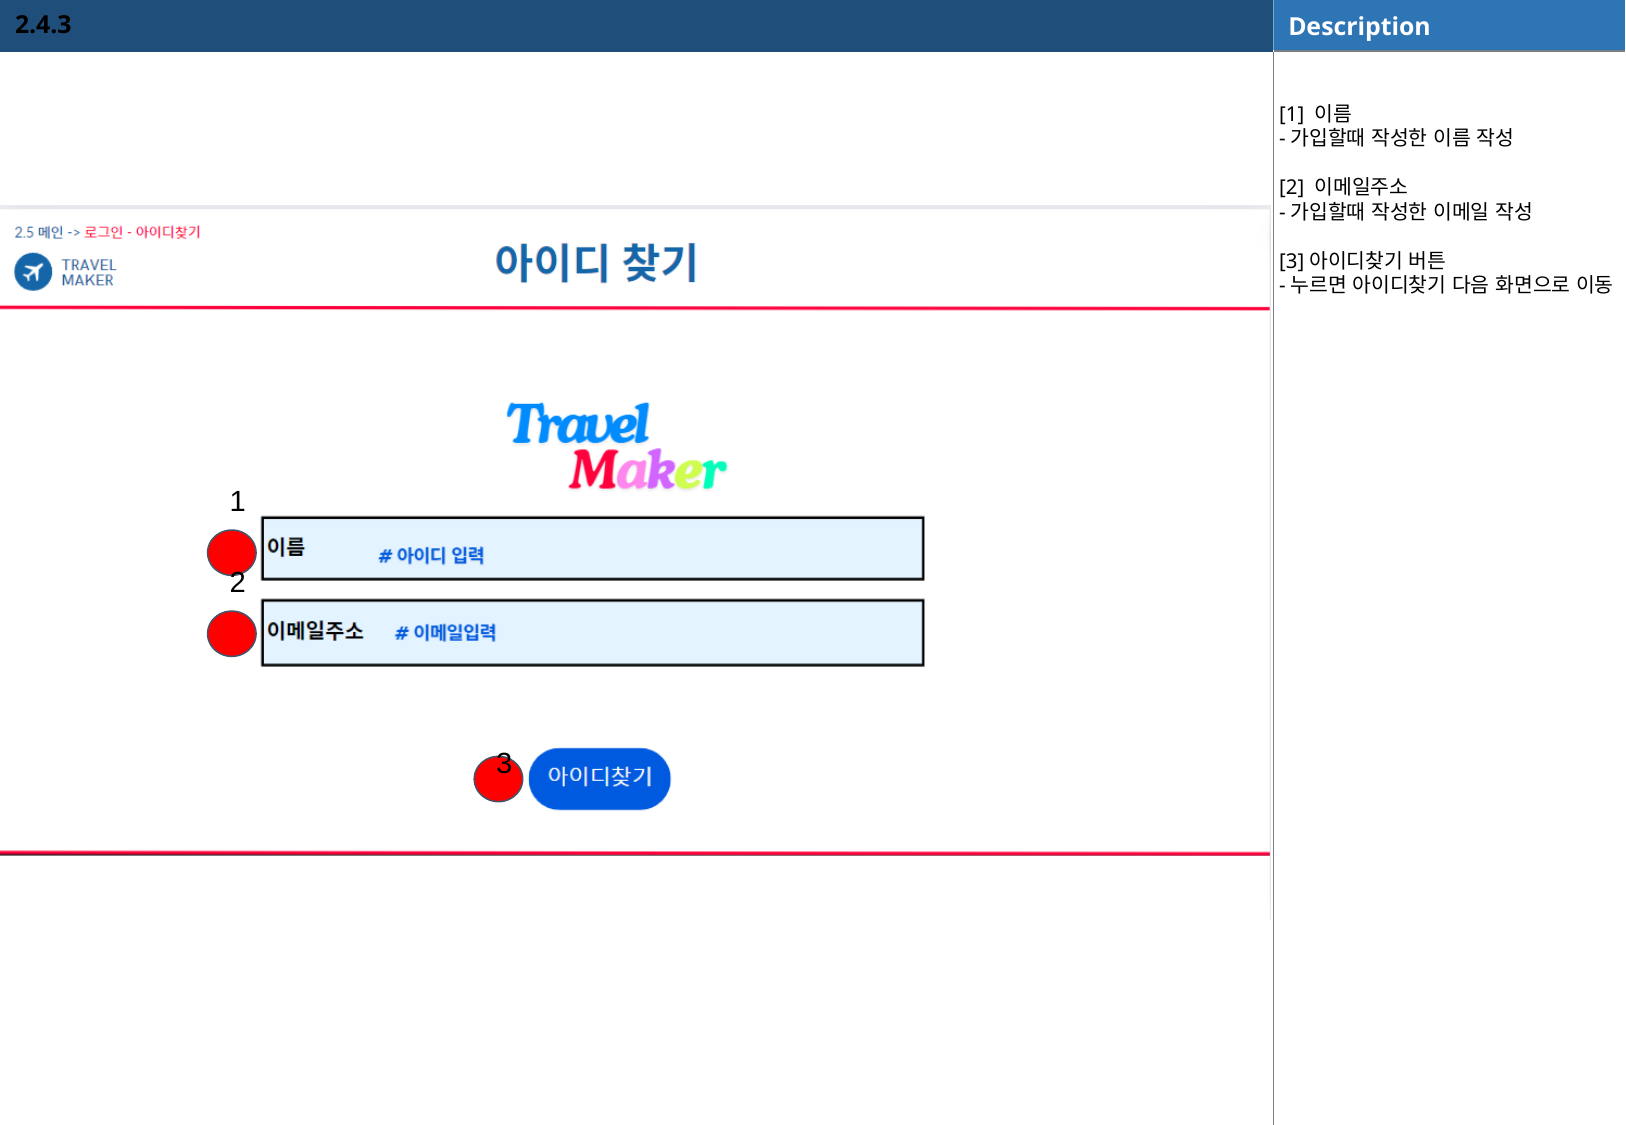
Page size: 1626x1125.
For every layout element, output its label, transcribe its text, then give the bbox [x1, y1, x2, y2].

text_box [1] 이름 -가입할때 작성한 이름 작성 [2] 이메일주소 -가입할때 작성한 이메일 작성 [3]아이디찾기 버튼 -누르면 아이디찾기 다음 화면으로 이동 [1272, 51, 1625, 1125]
list 2.4.3 [0, 0, 1238, 52]
picture [0, 205, 1271, 920]
